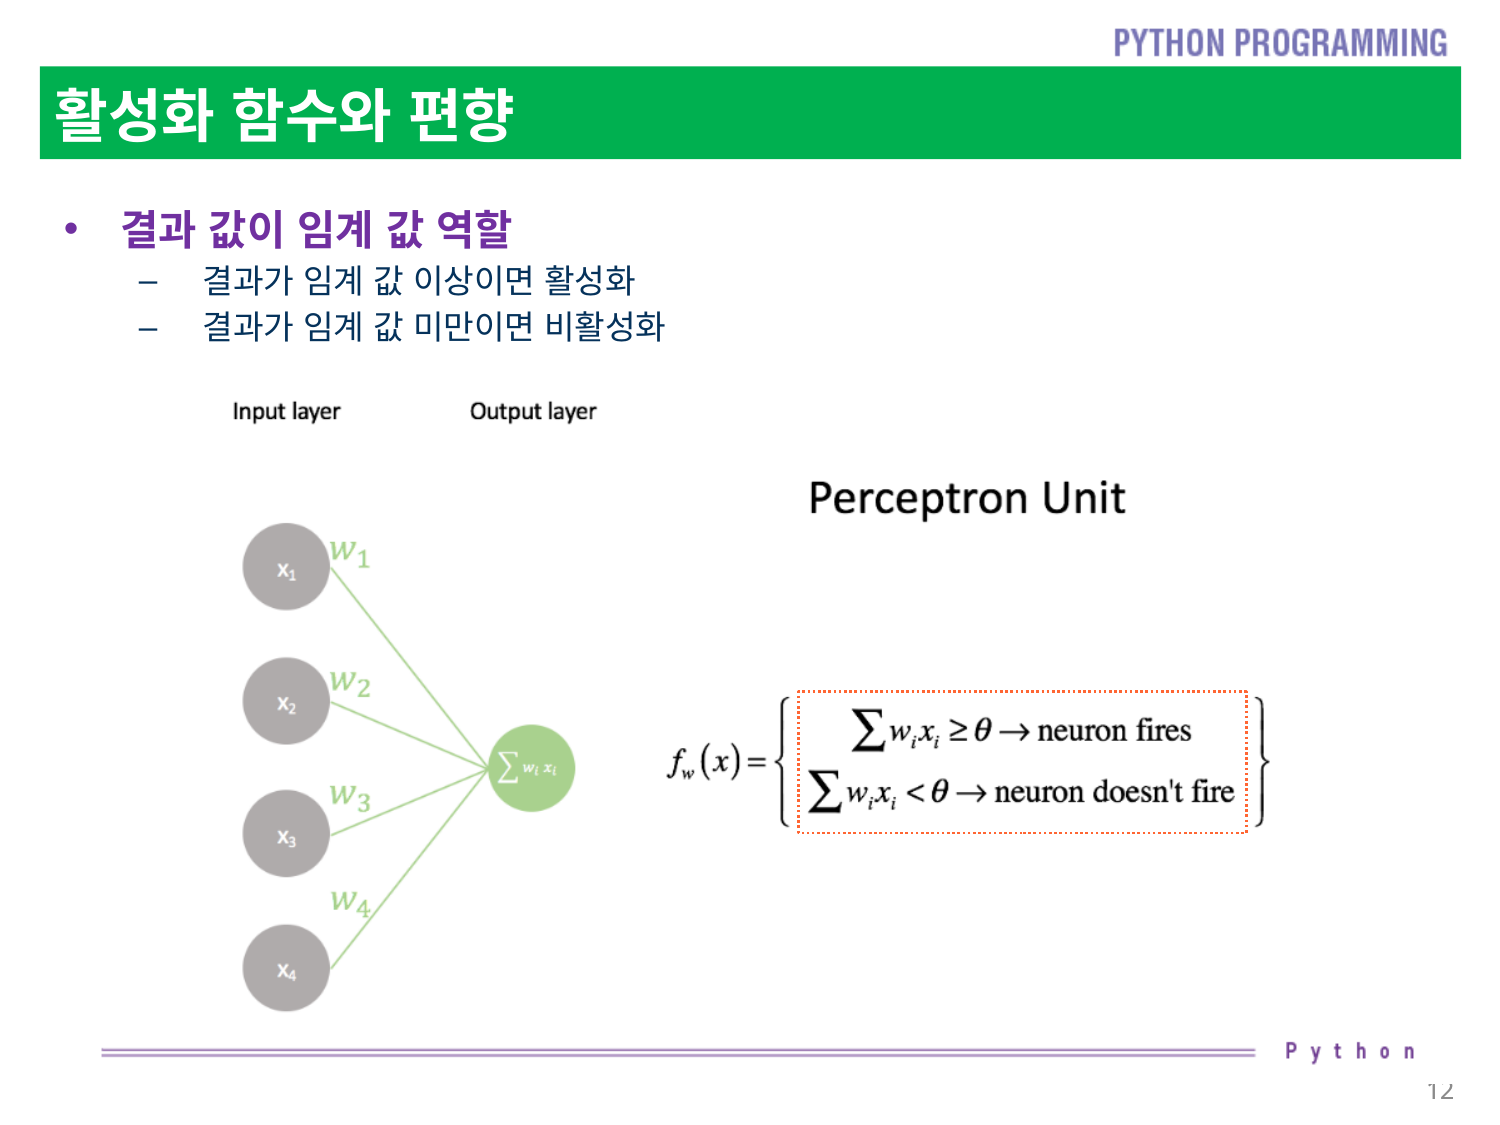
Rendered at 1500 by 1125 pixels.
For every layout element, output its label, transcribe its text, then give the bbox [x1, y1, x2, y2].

list 결과 값이 임계 값 역할 결과가 임계 값 이상이면 활성화 결과가 임계 값 미만이면 비활성화 [48, 195, 1461, 1041]
title 활성화 함수와 편향 [39, 76, 1444, 152]
picture [225, 388, 1285, 1026]
slide_number 12 [1119, 1071, 1470, 1112]
picture [1106, 13, 1462, 66]
picture [18, 1020, 1483, 1084]
